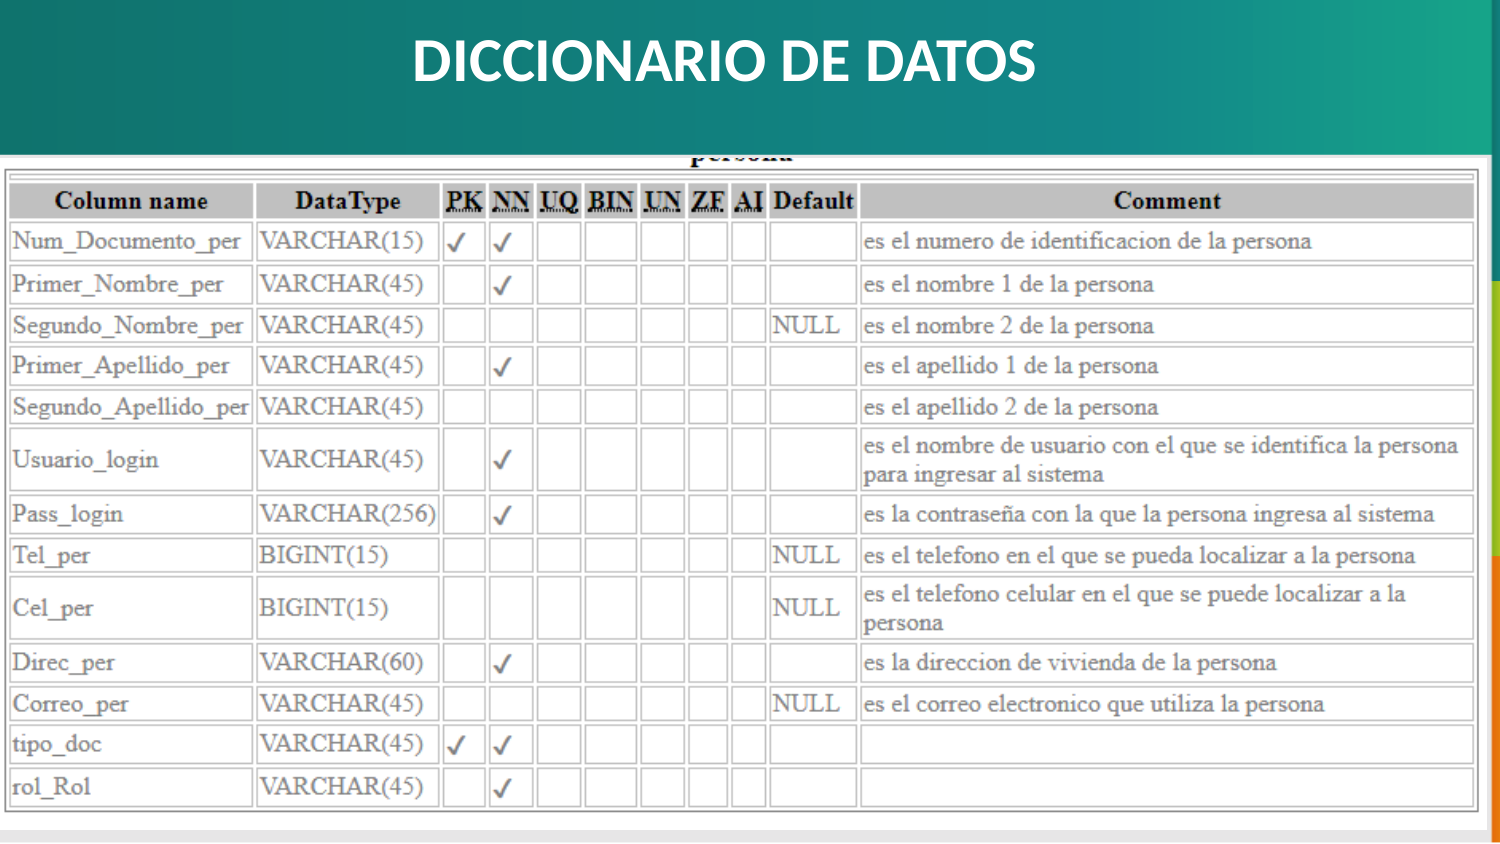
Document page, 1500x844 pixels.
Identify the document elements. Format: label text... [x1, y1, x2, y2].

picture [0, 0, 1500, 843]
text_box DICCIONARIO DE DATOS [0, 11, 1487, 158]
